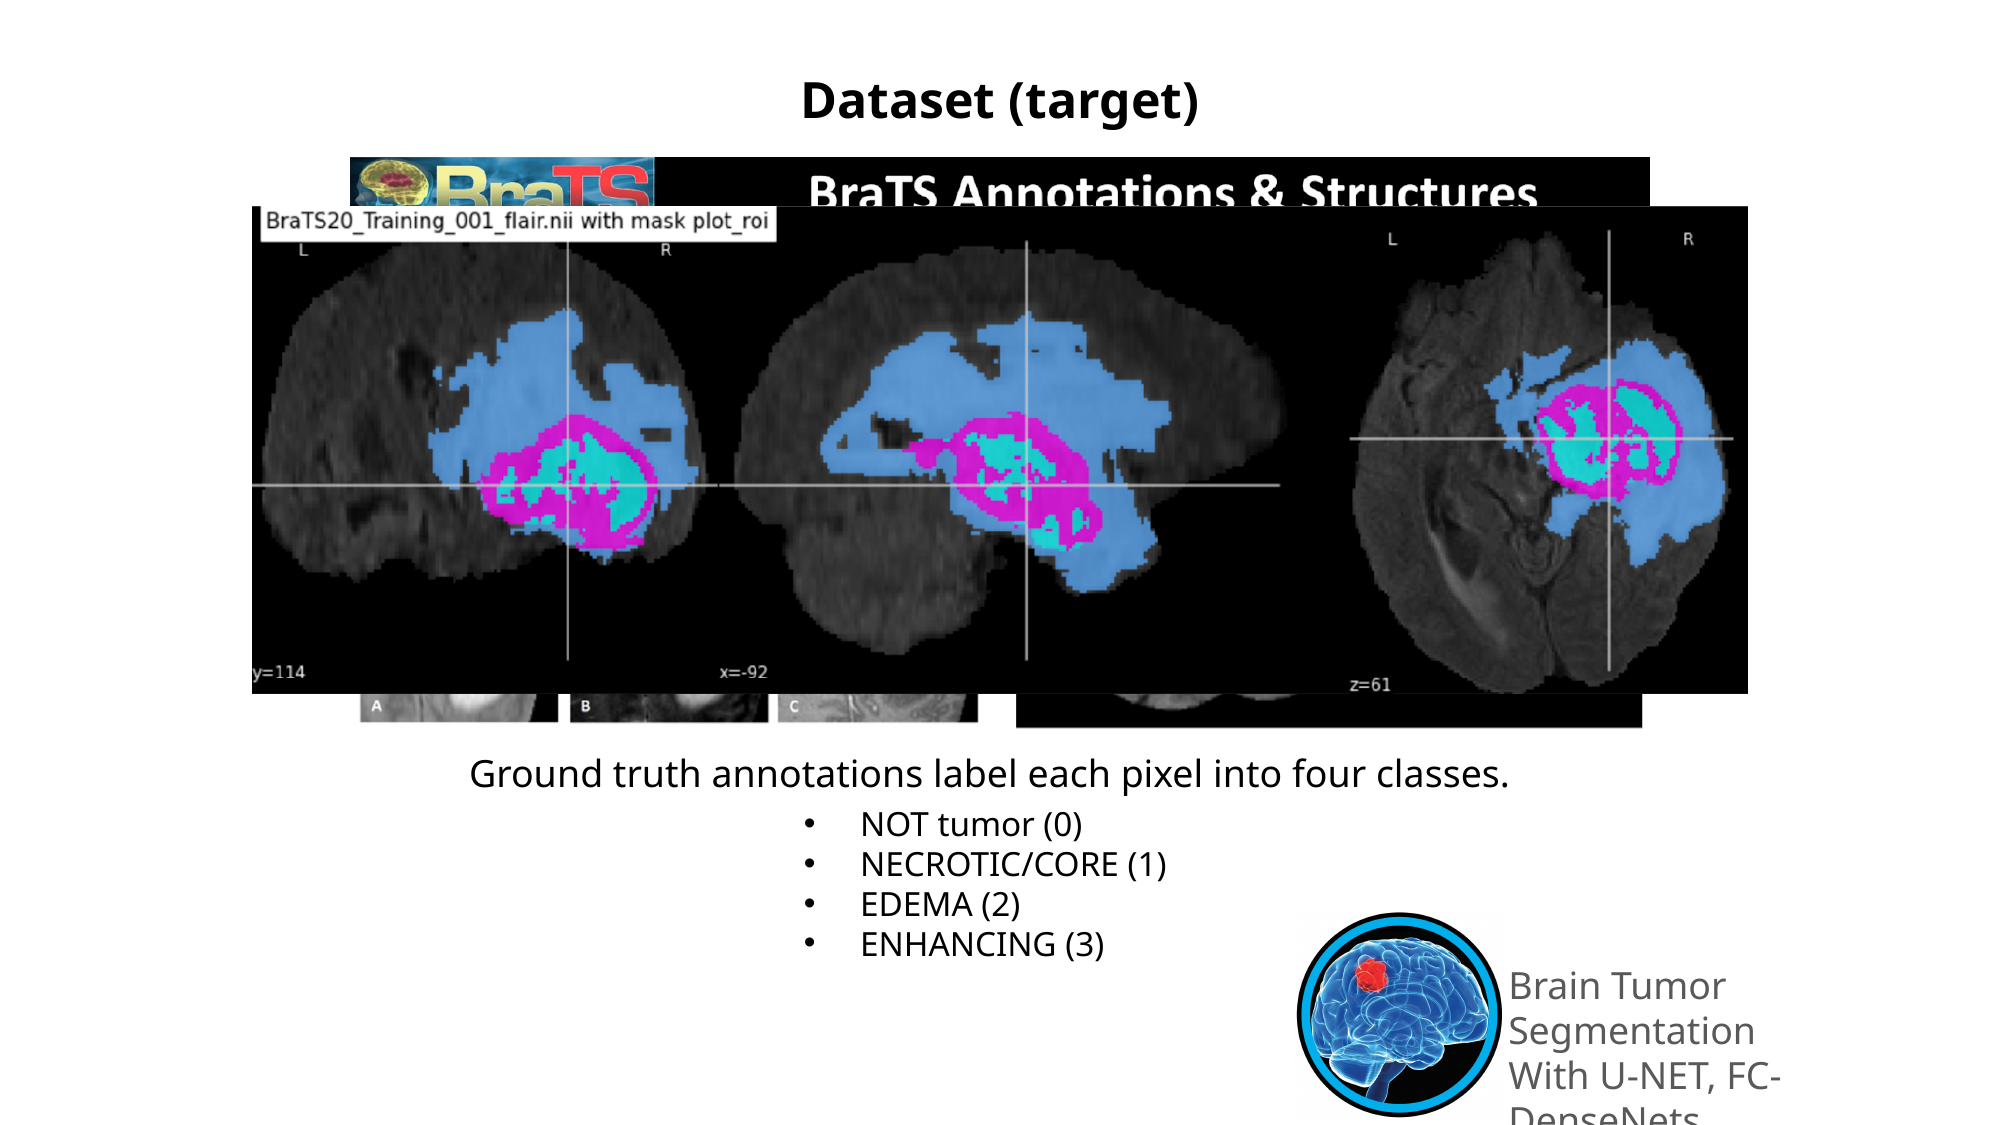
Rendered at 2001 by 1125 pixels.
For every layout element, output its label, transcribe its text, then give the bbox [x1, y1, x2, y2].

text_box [1295, 905, 1967, 1120]
text_box Ground truth annotations label each pixel into four classes. [439, 742, 1561, 803]
text_box NOT tumor (0) NECROTIC/CORE (1) EDEMA (2) ENHANCING (3) [789, 795, 1211, 970]
text_box Dataset (target) [496, 61, 1504, 137]
picture [252, 157, 1748, 735]
